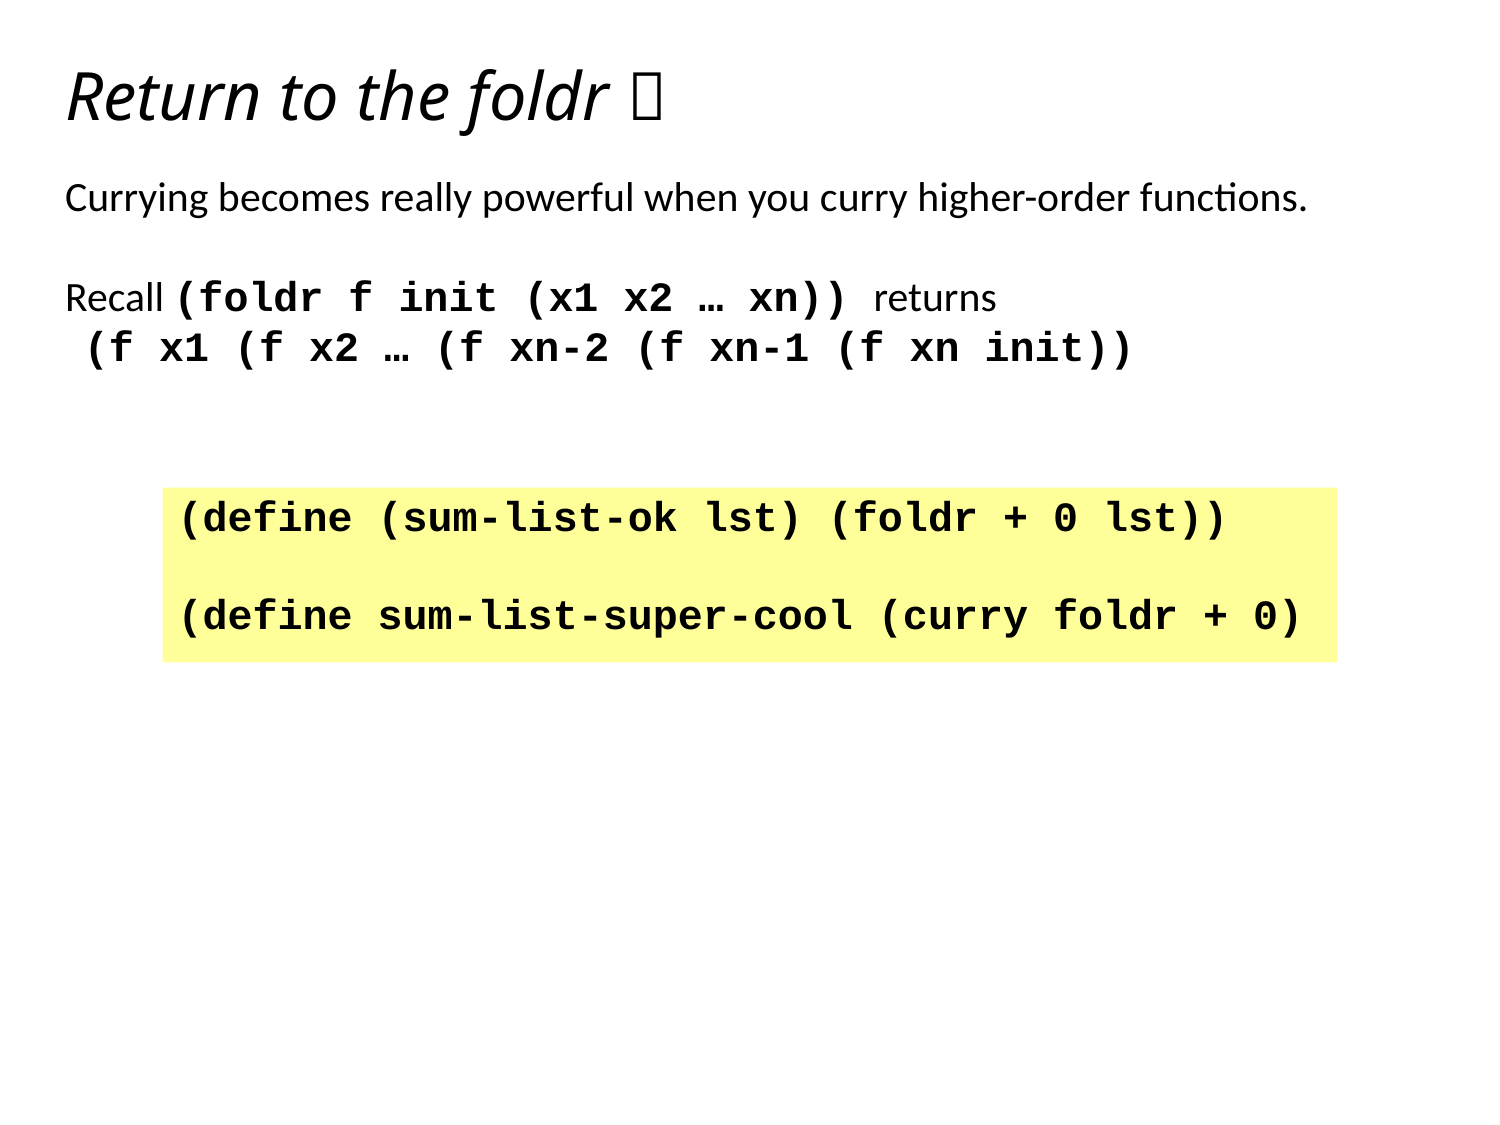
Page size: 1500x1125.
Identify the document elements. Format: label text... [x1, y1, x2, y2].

list Currying becomes really powerful when you curry higher-order functions. Recall (foldr f init (x1 x2 … xn)) returns (f x1 (f x2 … (f xn-2 (f xn-1 (f xn init)) [49, 162, 1451, 1001]
title Return to the foldr  [49, 49, 1451, 138]
text_box (define (sum-list-ok lst) (foldr + 0 lst)) (define sum-list-super-cool (curry foldr + 0) [162, 487, 1338, 663]
